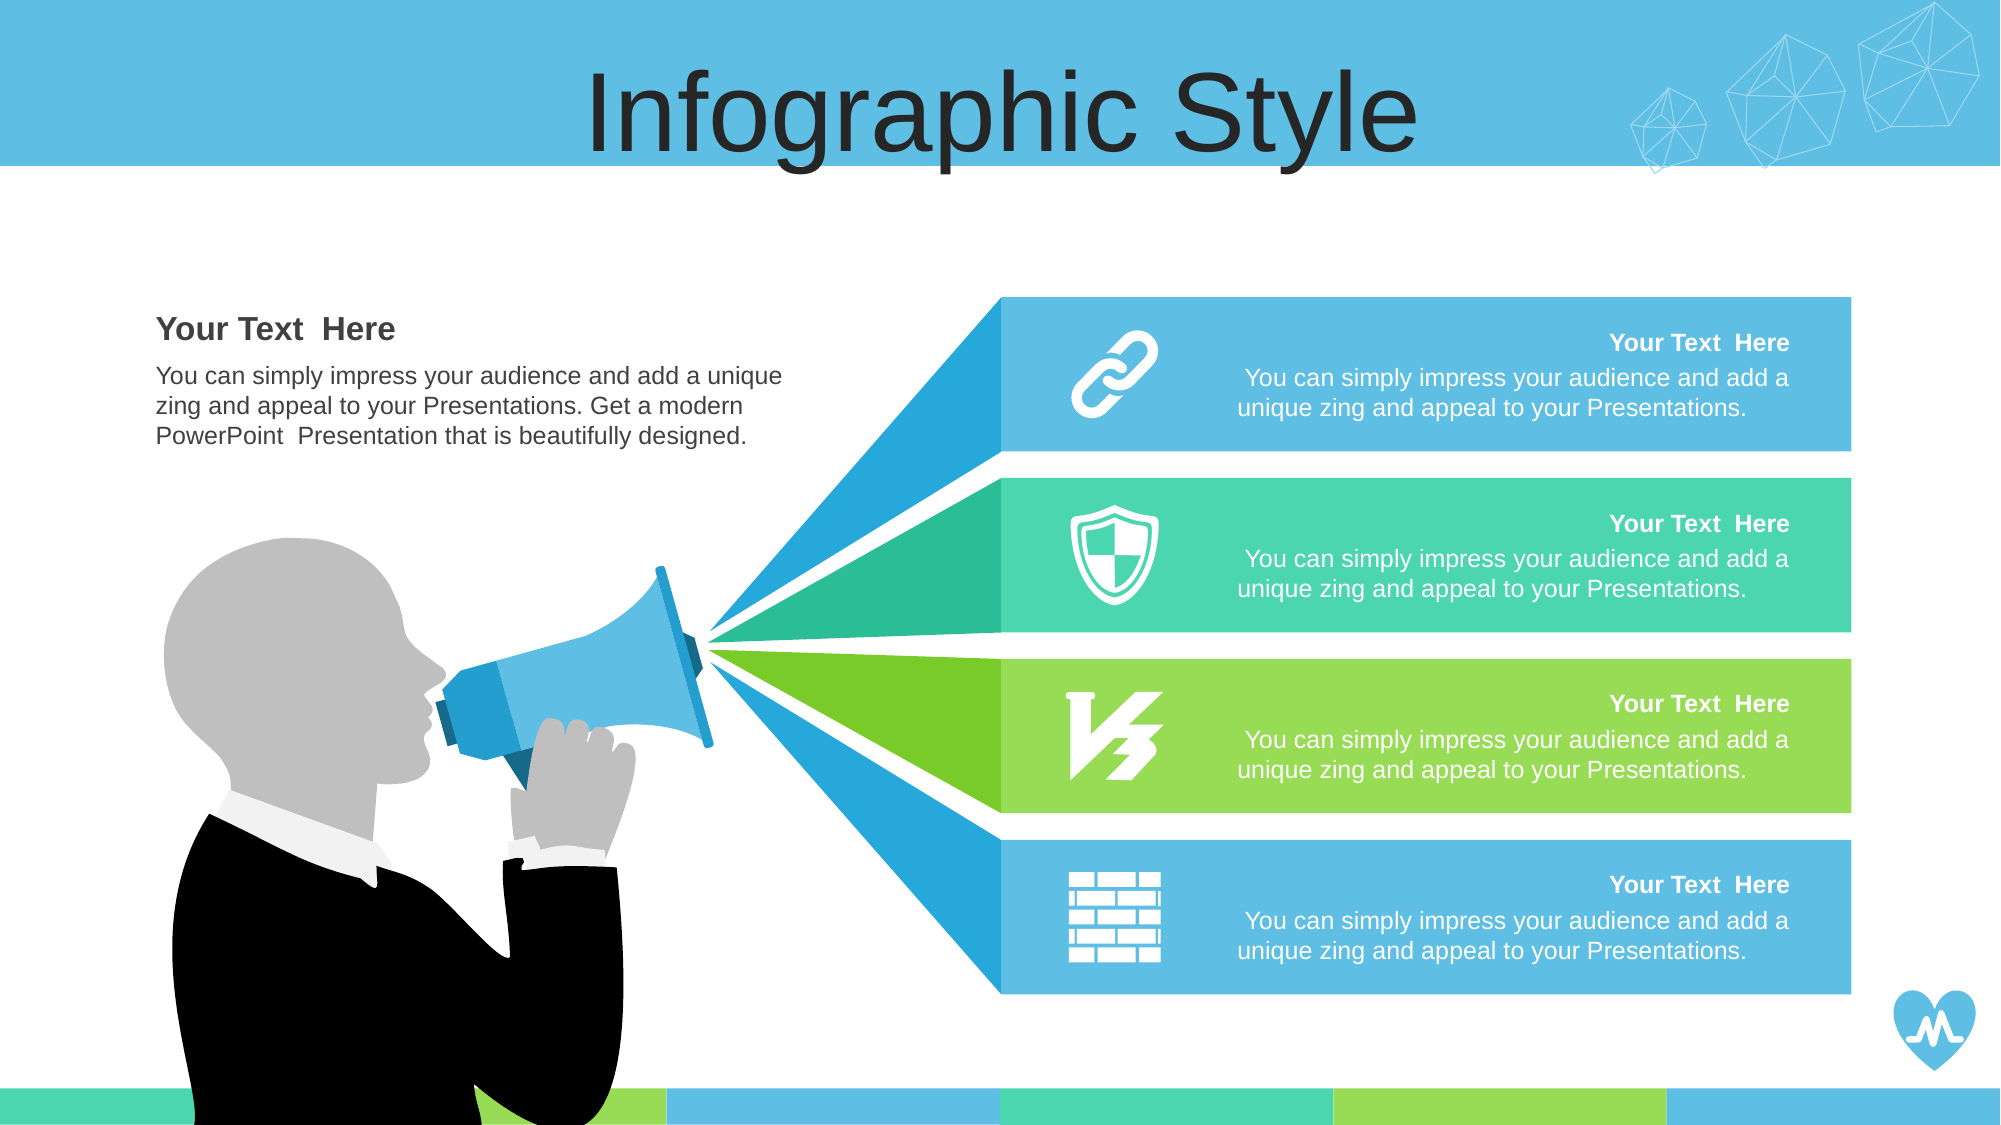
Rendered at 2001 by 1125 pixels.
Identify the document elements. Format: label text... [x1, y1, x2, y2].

text_box [1003, 477, 1852, 633]
text_box [1003, 658, 1852, 814]
text_box [712, 294, 1003, 632]
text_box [1203, 861, 1806, 973]
text_box [1097, 909, 1137, 925]
text_box [712, 476, 1003, 644]
text_box [1068, 928, 1162, 945]
text_box [1070, 329, 1160, 420]
text_box [1068, 909, 1095, 925]
list Infographic Style [53, 55, 1952, 175]
text_box [1068, 890, 1162, 907]
text_box [1138, 946, 1162, 963]
text_box [1064, 690, 1167, 783]
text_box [1203, 680, 1806, 792]
text_box [1138, 909, 1162, 925]
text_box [627, 593, 712, 841]
text_box [1097, 946, 1137, 963]
text_box [1138, 871, 1162, 888]
text_box [712, 648, 1003, 816]
text_box [1069, 503, 1160, 608]
text_box [1068, 871, 1095, 888]
text_box [1003, 839, 1852, 995]
text_box [1097, 871, 1137, 888]
text_box [1068, 946, 1095, 963]
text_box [171, 535, 627, 1125]
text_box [140, 299, 817, 458]
text_box [712, 662, 1003, 998]
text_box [1203, 499, 1806, 611]
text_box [1203, 318, 1806, 431]
text_box [1003, 296, 1852, 453]
